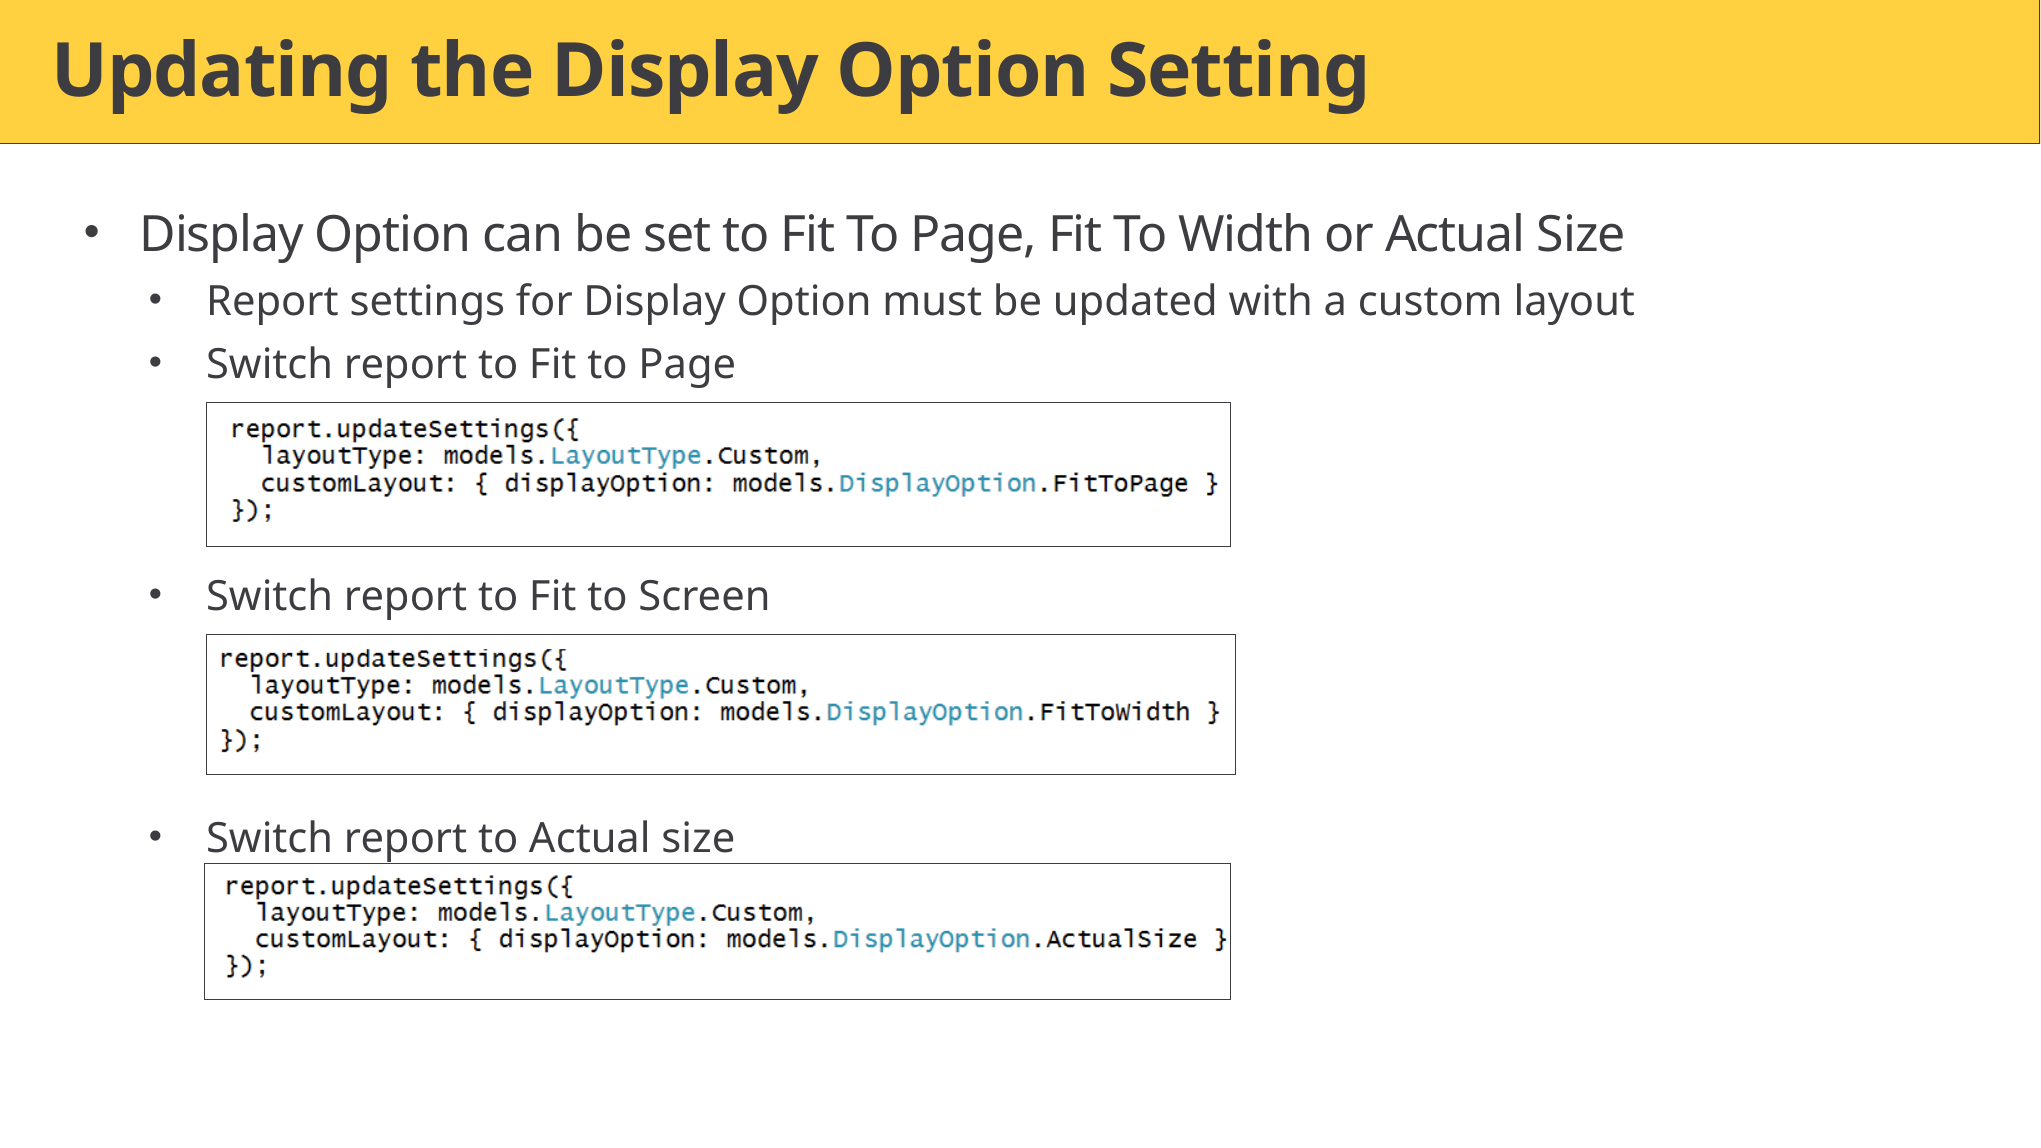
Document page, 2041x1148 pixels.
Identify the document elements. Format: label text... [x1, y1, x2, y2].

picture [204, 862, 1231, 1000]
picture [206, 634, 1236, 776]
title Updating the Display Option Setting [51, 31, 1988, 113]
list Display Option can be set to Fit To Page, Fit To Width or Actual Size Report settings for Display Option must be updated with a custom layout Switch report to Fit to Page Switch report to Fit to Screen Switch report to Actual size [83, 201, 1988, 876]
picture [206, 402, 1231, 547]
